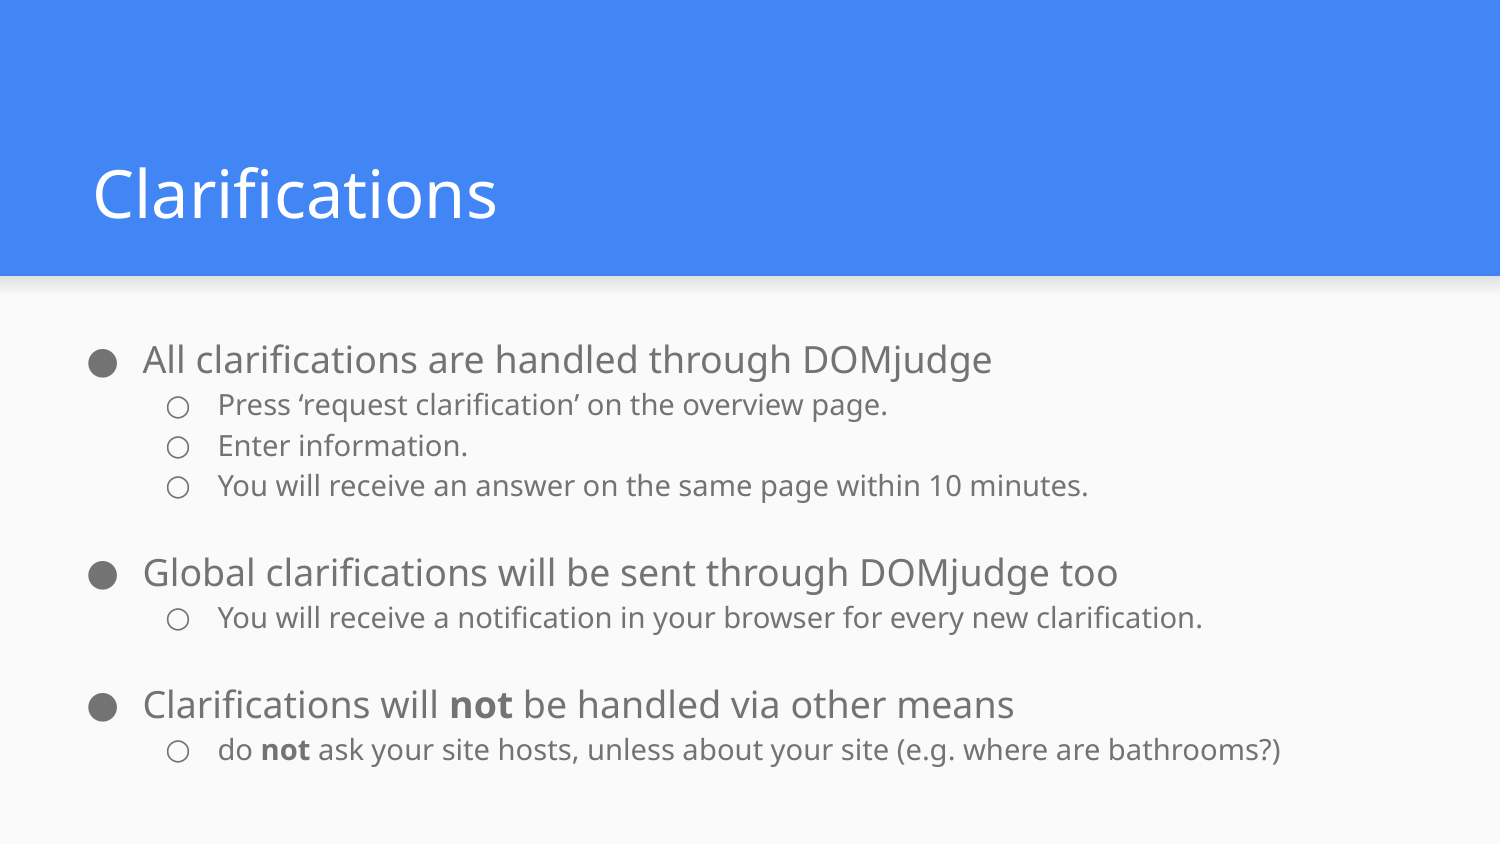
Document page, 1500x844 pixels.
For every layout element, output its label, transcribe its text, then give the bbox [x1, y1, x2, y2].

list All clarifications are handled through DOMjudge Press ‘request clarification’ on the overview page. Enter information. You will receive an answer on the same page within 10 minutes. Global clarifications will be sent through DOMjudge too You will receive a notification in your browser for every new clarification. Clarifications will not be handled via other means do not ask your site hosts, unless about your site (e.g. where are bathrooms?) [52, 314, 1329, 797]
title Clarifications [77, 121, 1427, 248]
